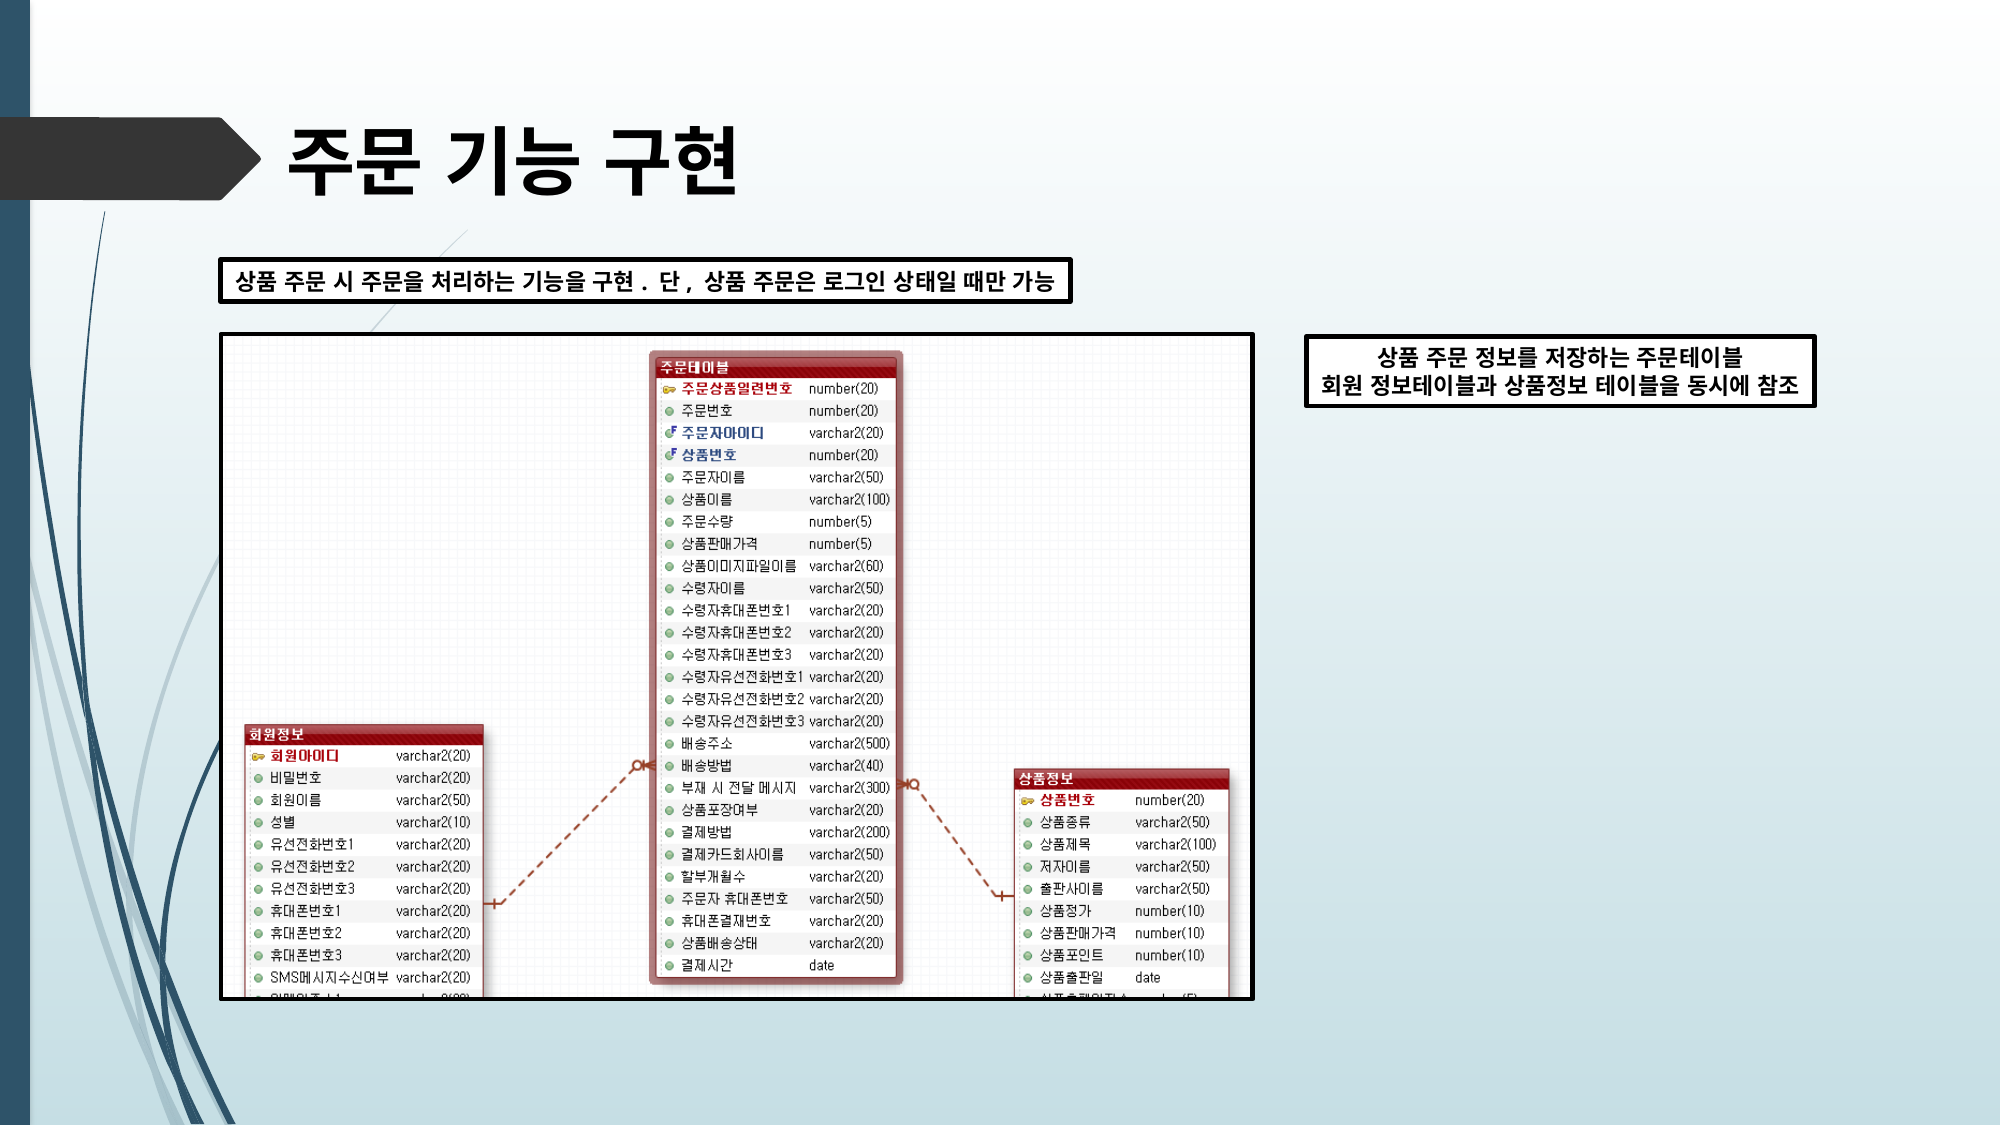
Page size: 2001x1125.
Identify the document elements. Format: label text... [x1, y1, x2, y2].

text_box 주문 기능 구현 [271, 107, 758, 212]
text_box 상품 주문 정보를 저장하는 주문테이블 회원 정보테이블과 상품정보 테이블을 동시에 참조 [1305, 335, 1816, 407]
picture [222, 336, 1251, 997]
text_box 상품 주문 시 주문을 처리하는 기능을 구현. 단, 상품 주문은 로그인 상태일 때만 가능 [219, 258, 1071, 303]
